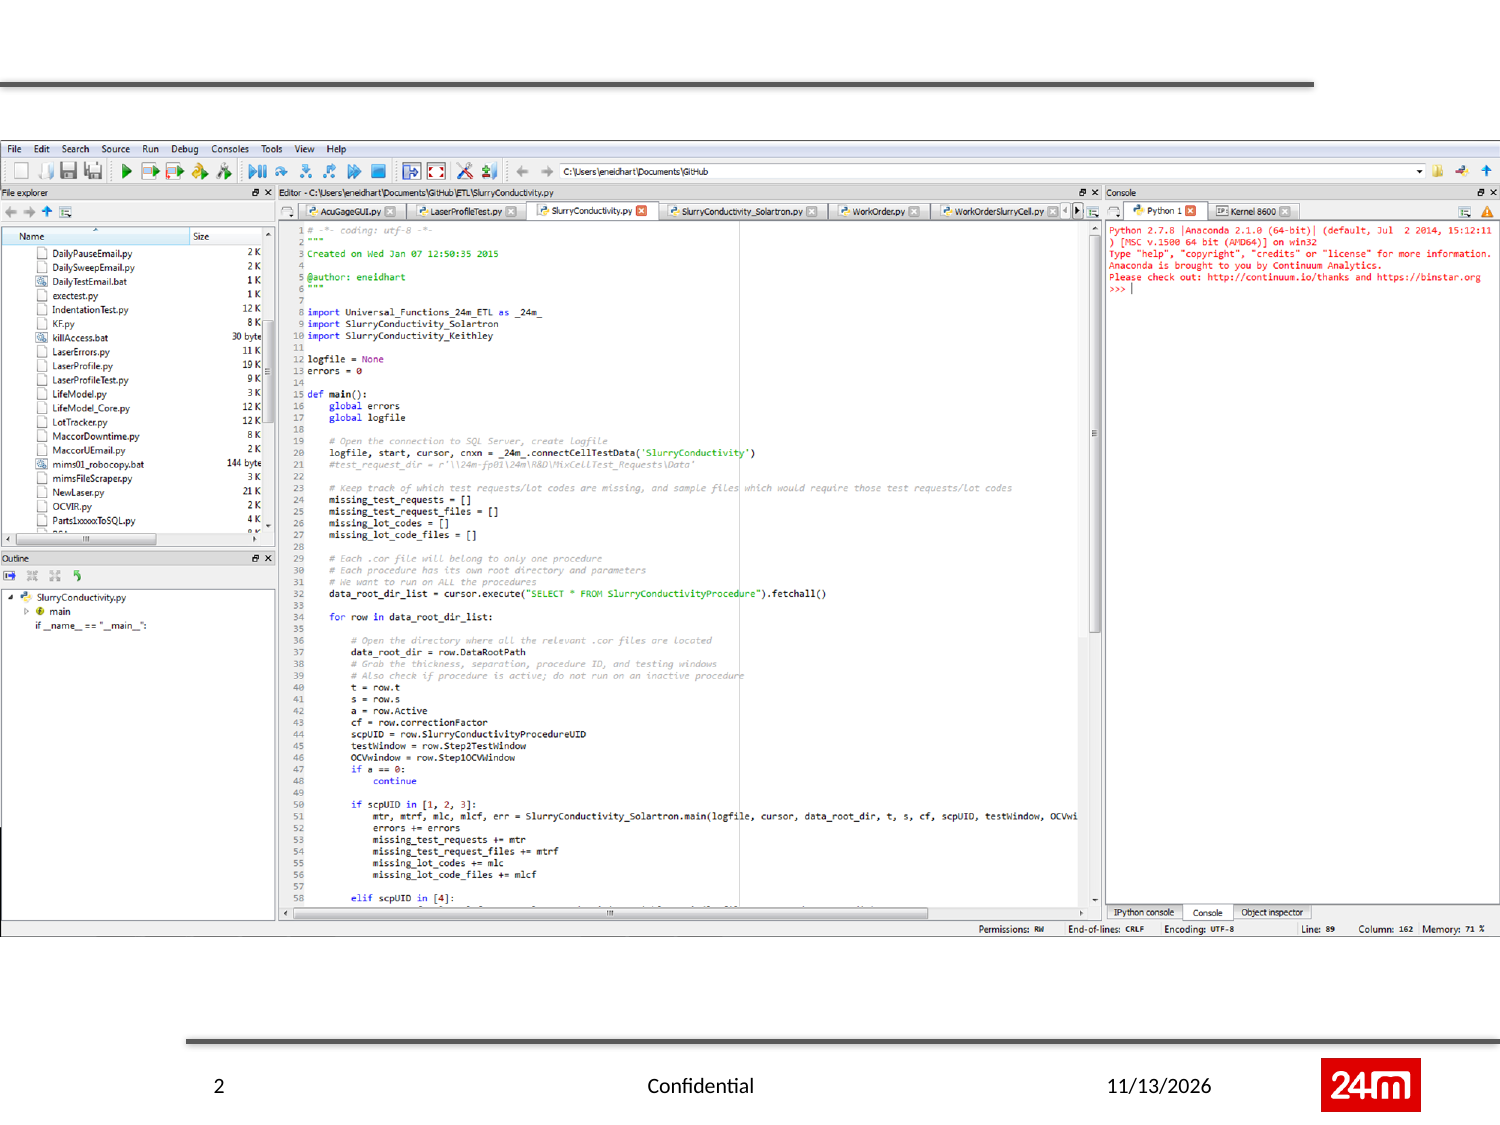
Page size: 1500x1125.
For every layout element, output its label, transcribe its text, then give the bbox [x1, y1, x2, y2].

footer Confidential [328, 1052, 1074, 1117]
picture [0, 140, 1500, 938]
picture [1321, 1058, 1421, 1112]
slide_number 2 [198, 1052, 310, 1117]
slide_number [1091, 1052, 1257, 1117]
